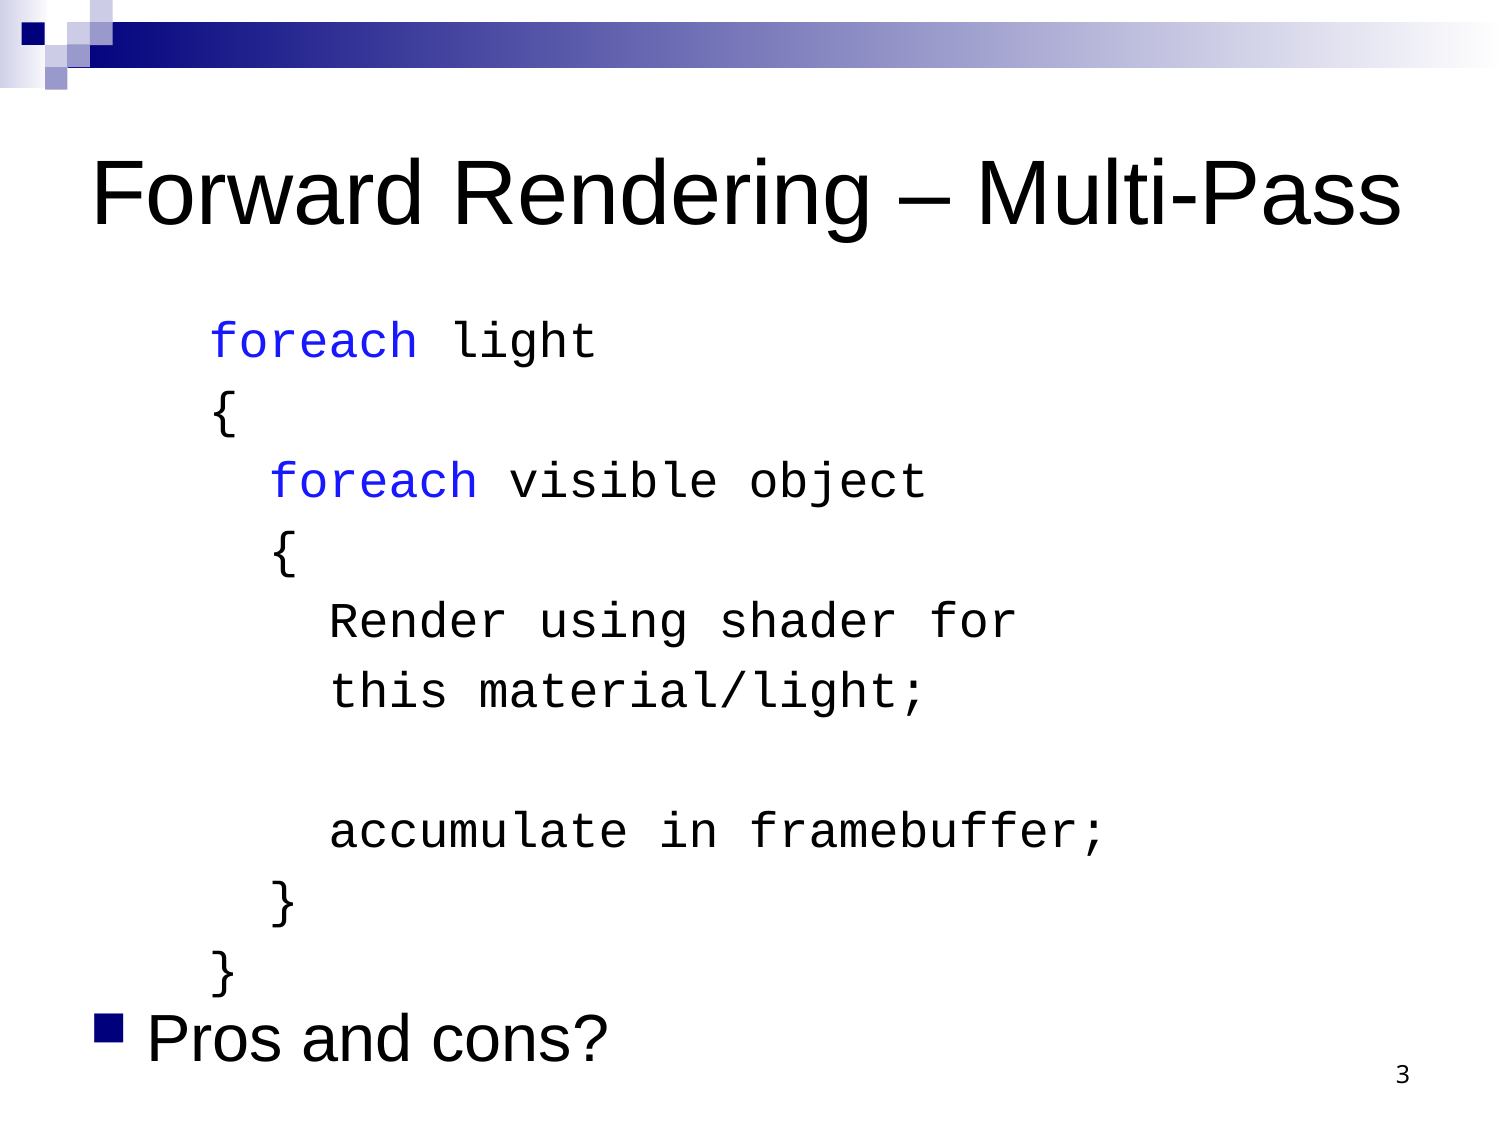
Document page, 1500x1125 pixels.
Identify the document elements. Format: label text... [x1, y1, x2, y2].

slide_number 3 [1074, 1050, 1426, 1101]
list Pros and cons? [75, 987, 1425, 1088]
title Forward Rendering – Multi-Pass [75, 75, 1488, 300]
text_box foreach light { foreach visible object { Render using shader for this material/light; accumulate in framebuffer; } } [99, 299, 1475, 1050]
